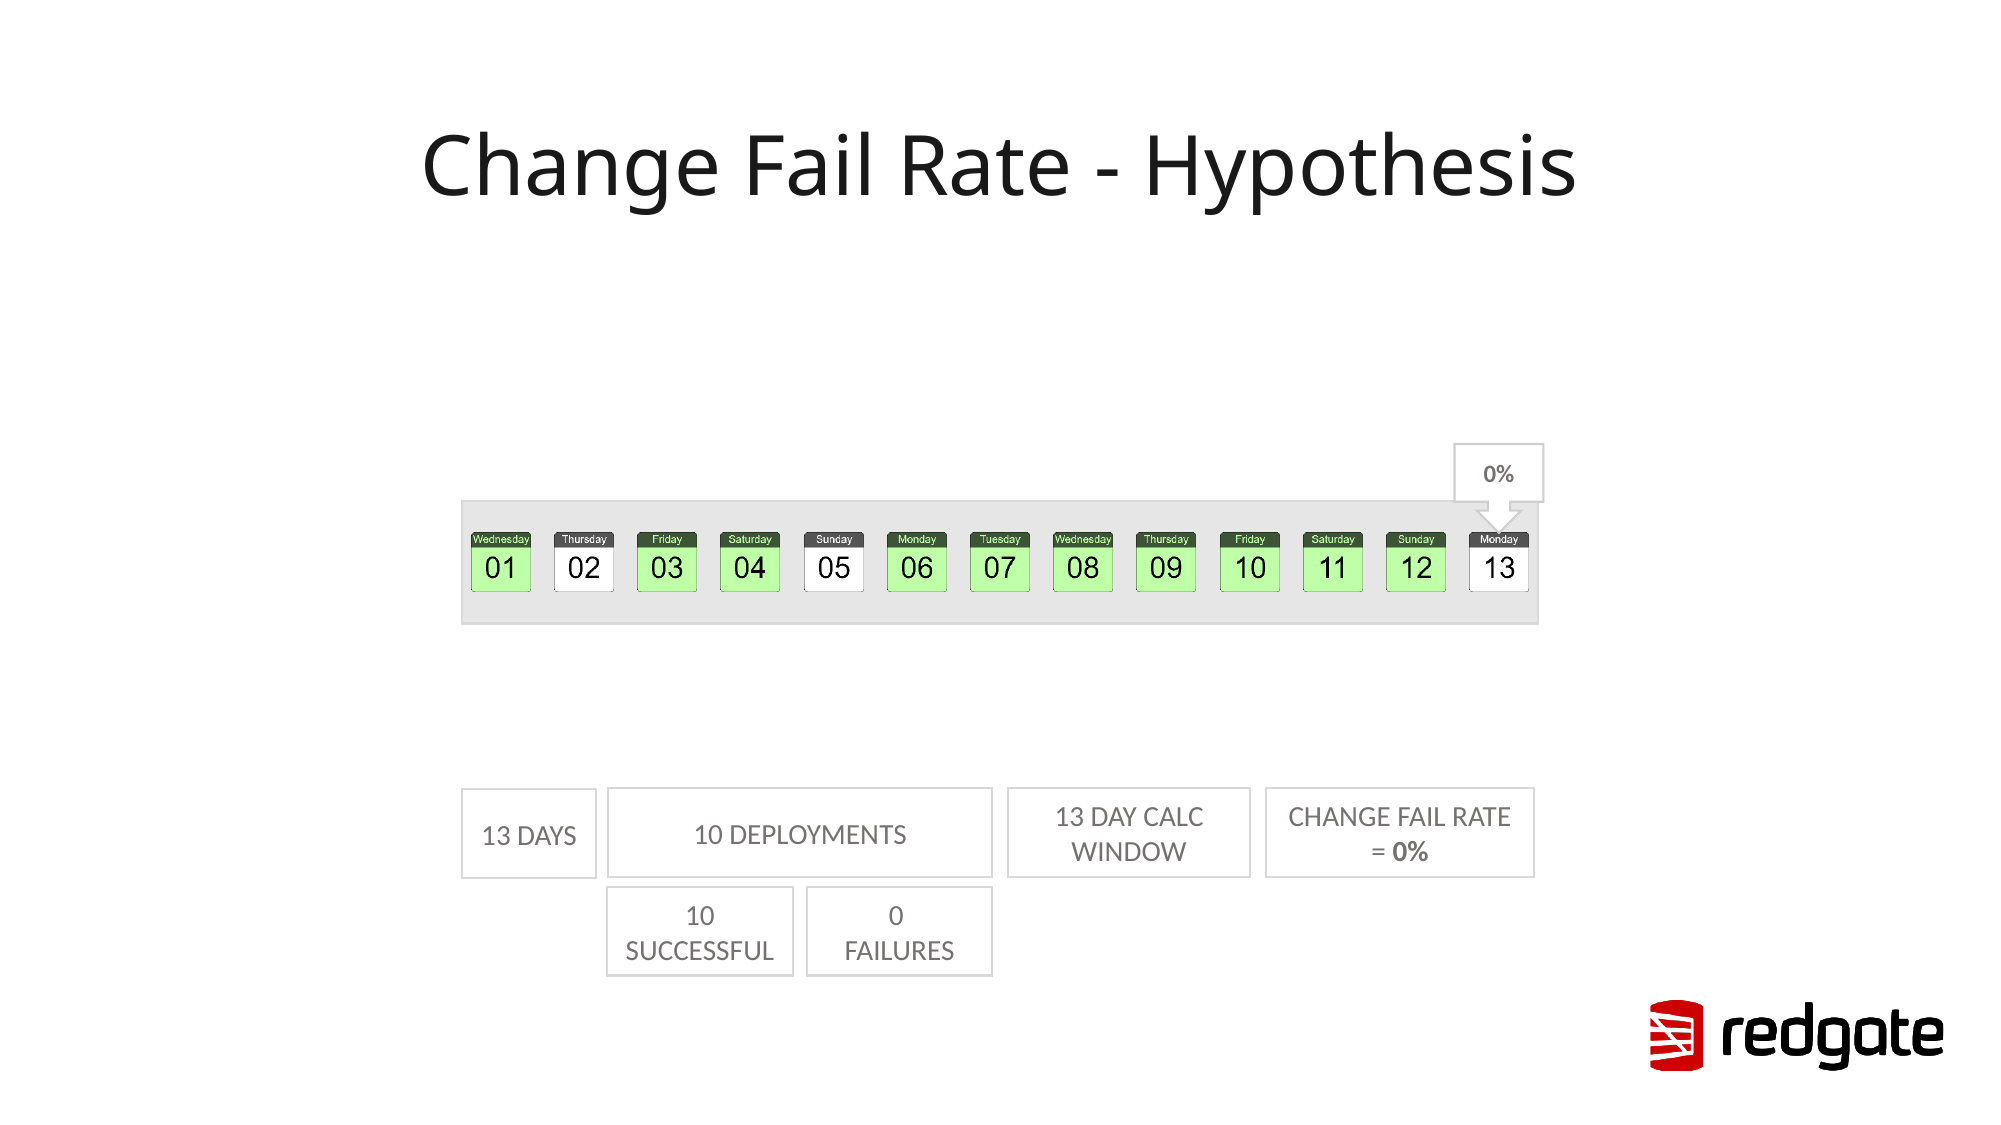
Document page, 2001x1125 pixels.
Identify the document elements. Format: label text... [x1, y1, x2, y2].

picture [471, 532, 531, 592]
text_box 0 FAILURES [806, 886, 993, 977]
picture [1303, 532, 1363, 592]
picture [970, 532, 1030, 592]
picture [554, 532, 614, 592]
picture [637, 532, 697, 592]
text_box 13 DAY CALC WINDOW [1007, 787, 1251, 878]
picture [1386, 532, 1446, 592]
title Change Fail Rate - Hypothesis [137, 59, 1863, 278]
text_box 13 DAYS [461, 788, 597, 879]
picture [887, 532, 947, 592]
picture [1136, 532, 1196, 592]
picture [720, 532, 780, 592]
picture [1053, 532, 1113, 592]
picture [804, 532, 864, 592]
text_box 10 SUCCESSFUL [606, 886, 794, 977]
text_box [461, 500, 1539, 625]
picture [1469, 532, 1529, 592]
text_box 0% [1453, 442, 1545, 532]
text_box 10 DEPLOYMENTS [607, 787, 993, 878]
text_box CHANGE FAIL RATE = 0% [1265, 787, 1535, 878]
picture [1219, 532, 1279, 592]
